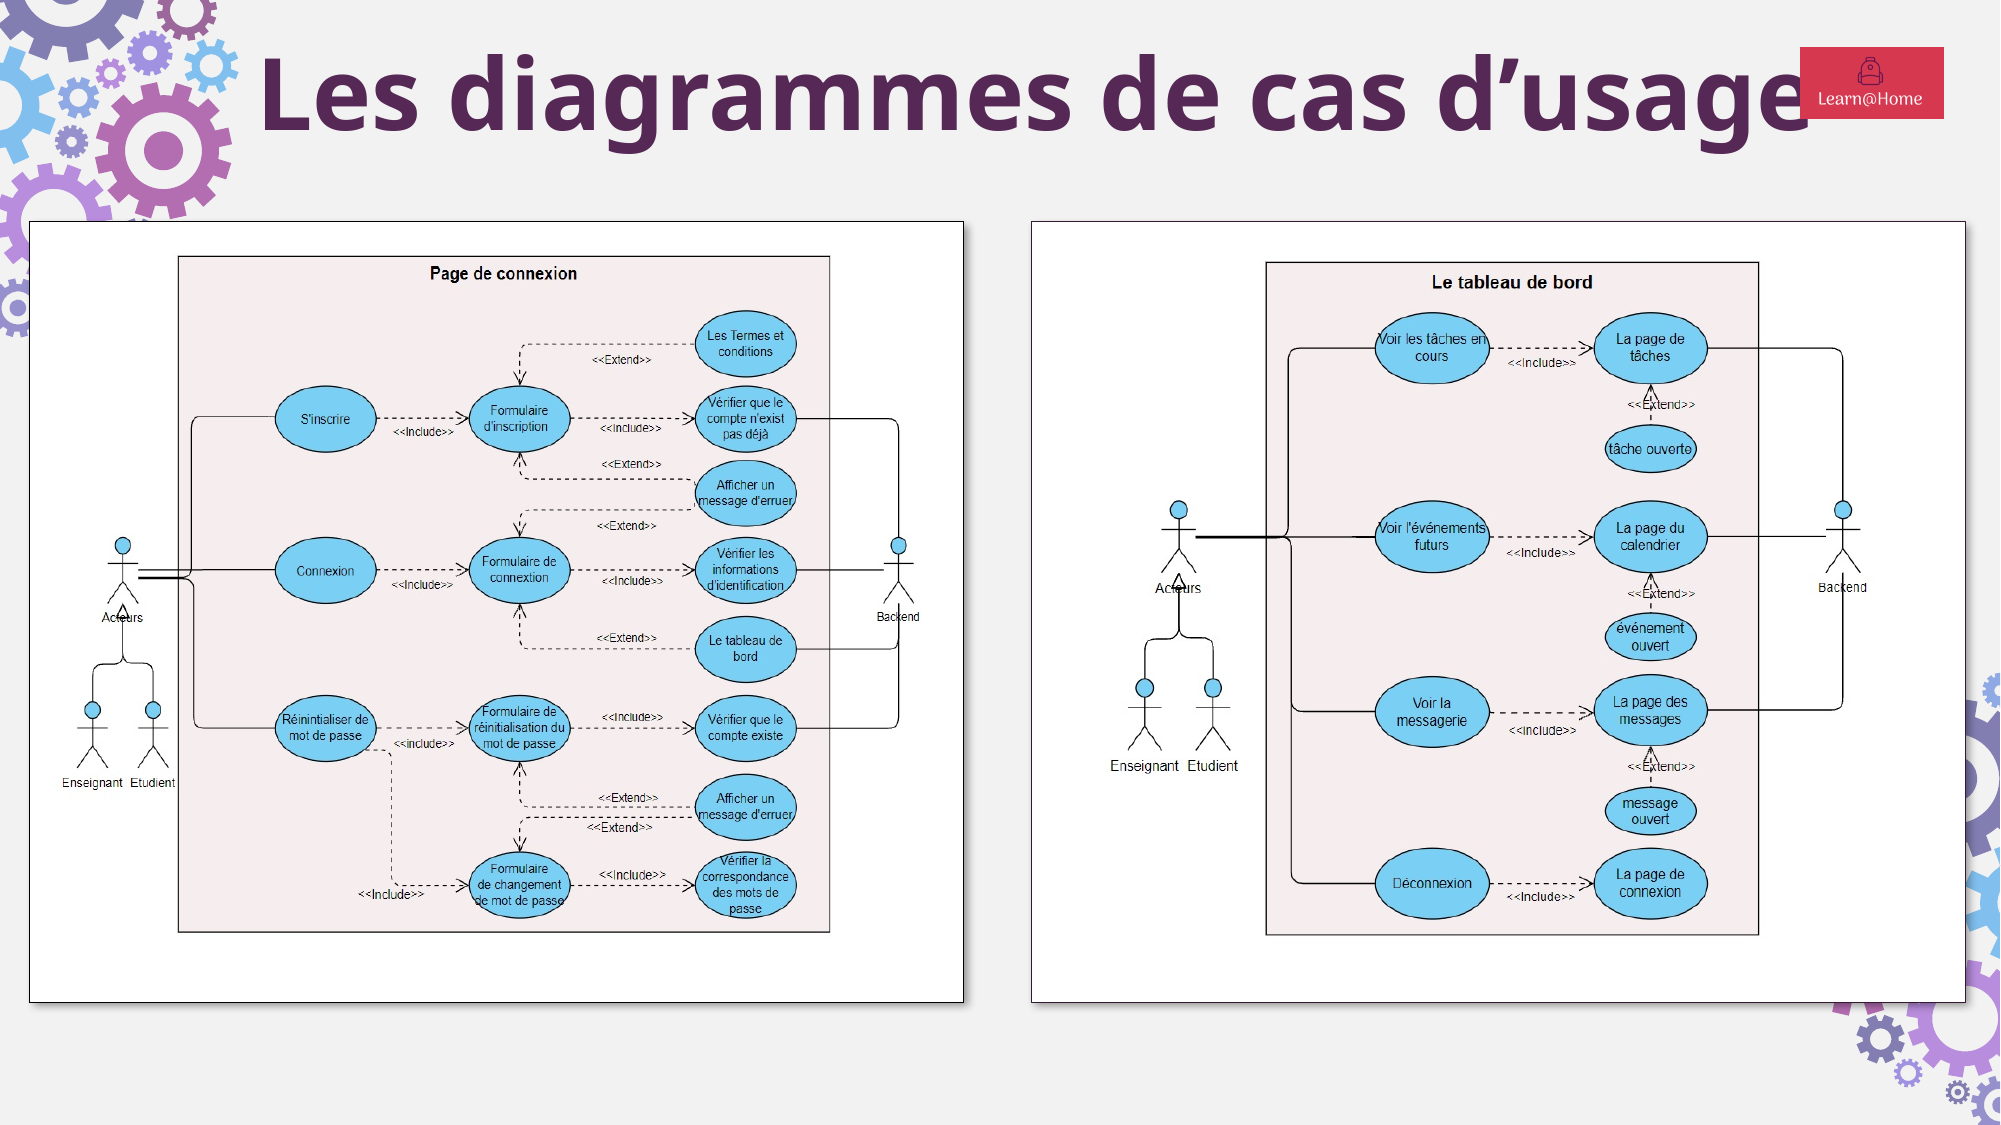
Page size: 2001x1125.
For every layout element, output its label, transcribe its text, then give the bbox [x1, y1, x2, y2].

text_box Les diagrammes de cas d’usage [241, 23, 2000, 159]
picture [1031, 222, 1965, 1002]
picture [30, 222, 964, 1002]
picture [1800, 47, 1944, 119]
